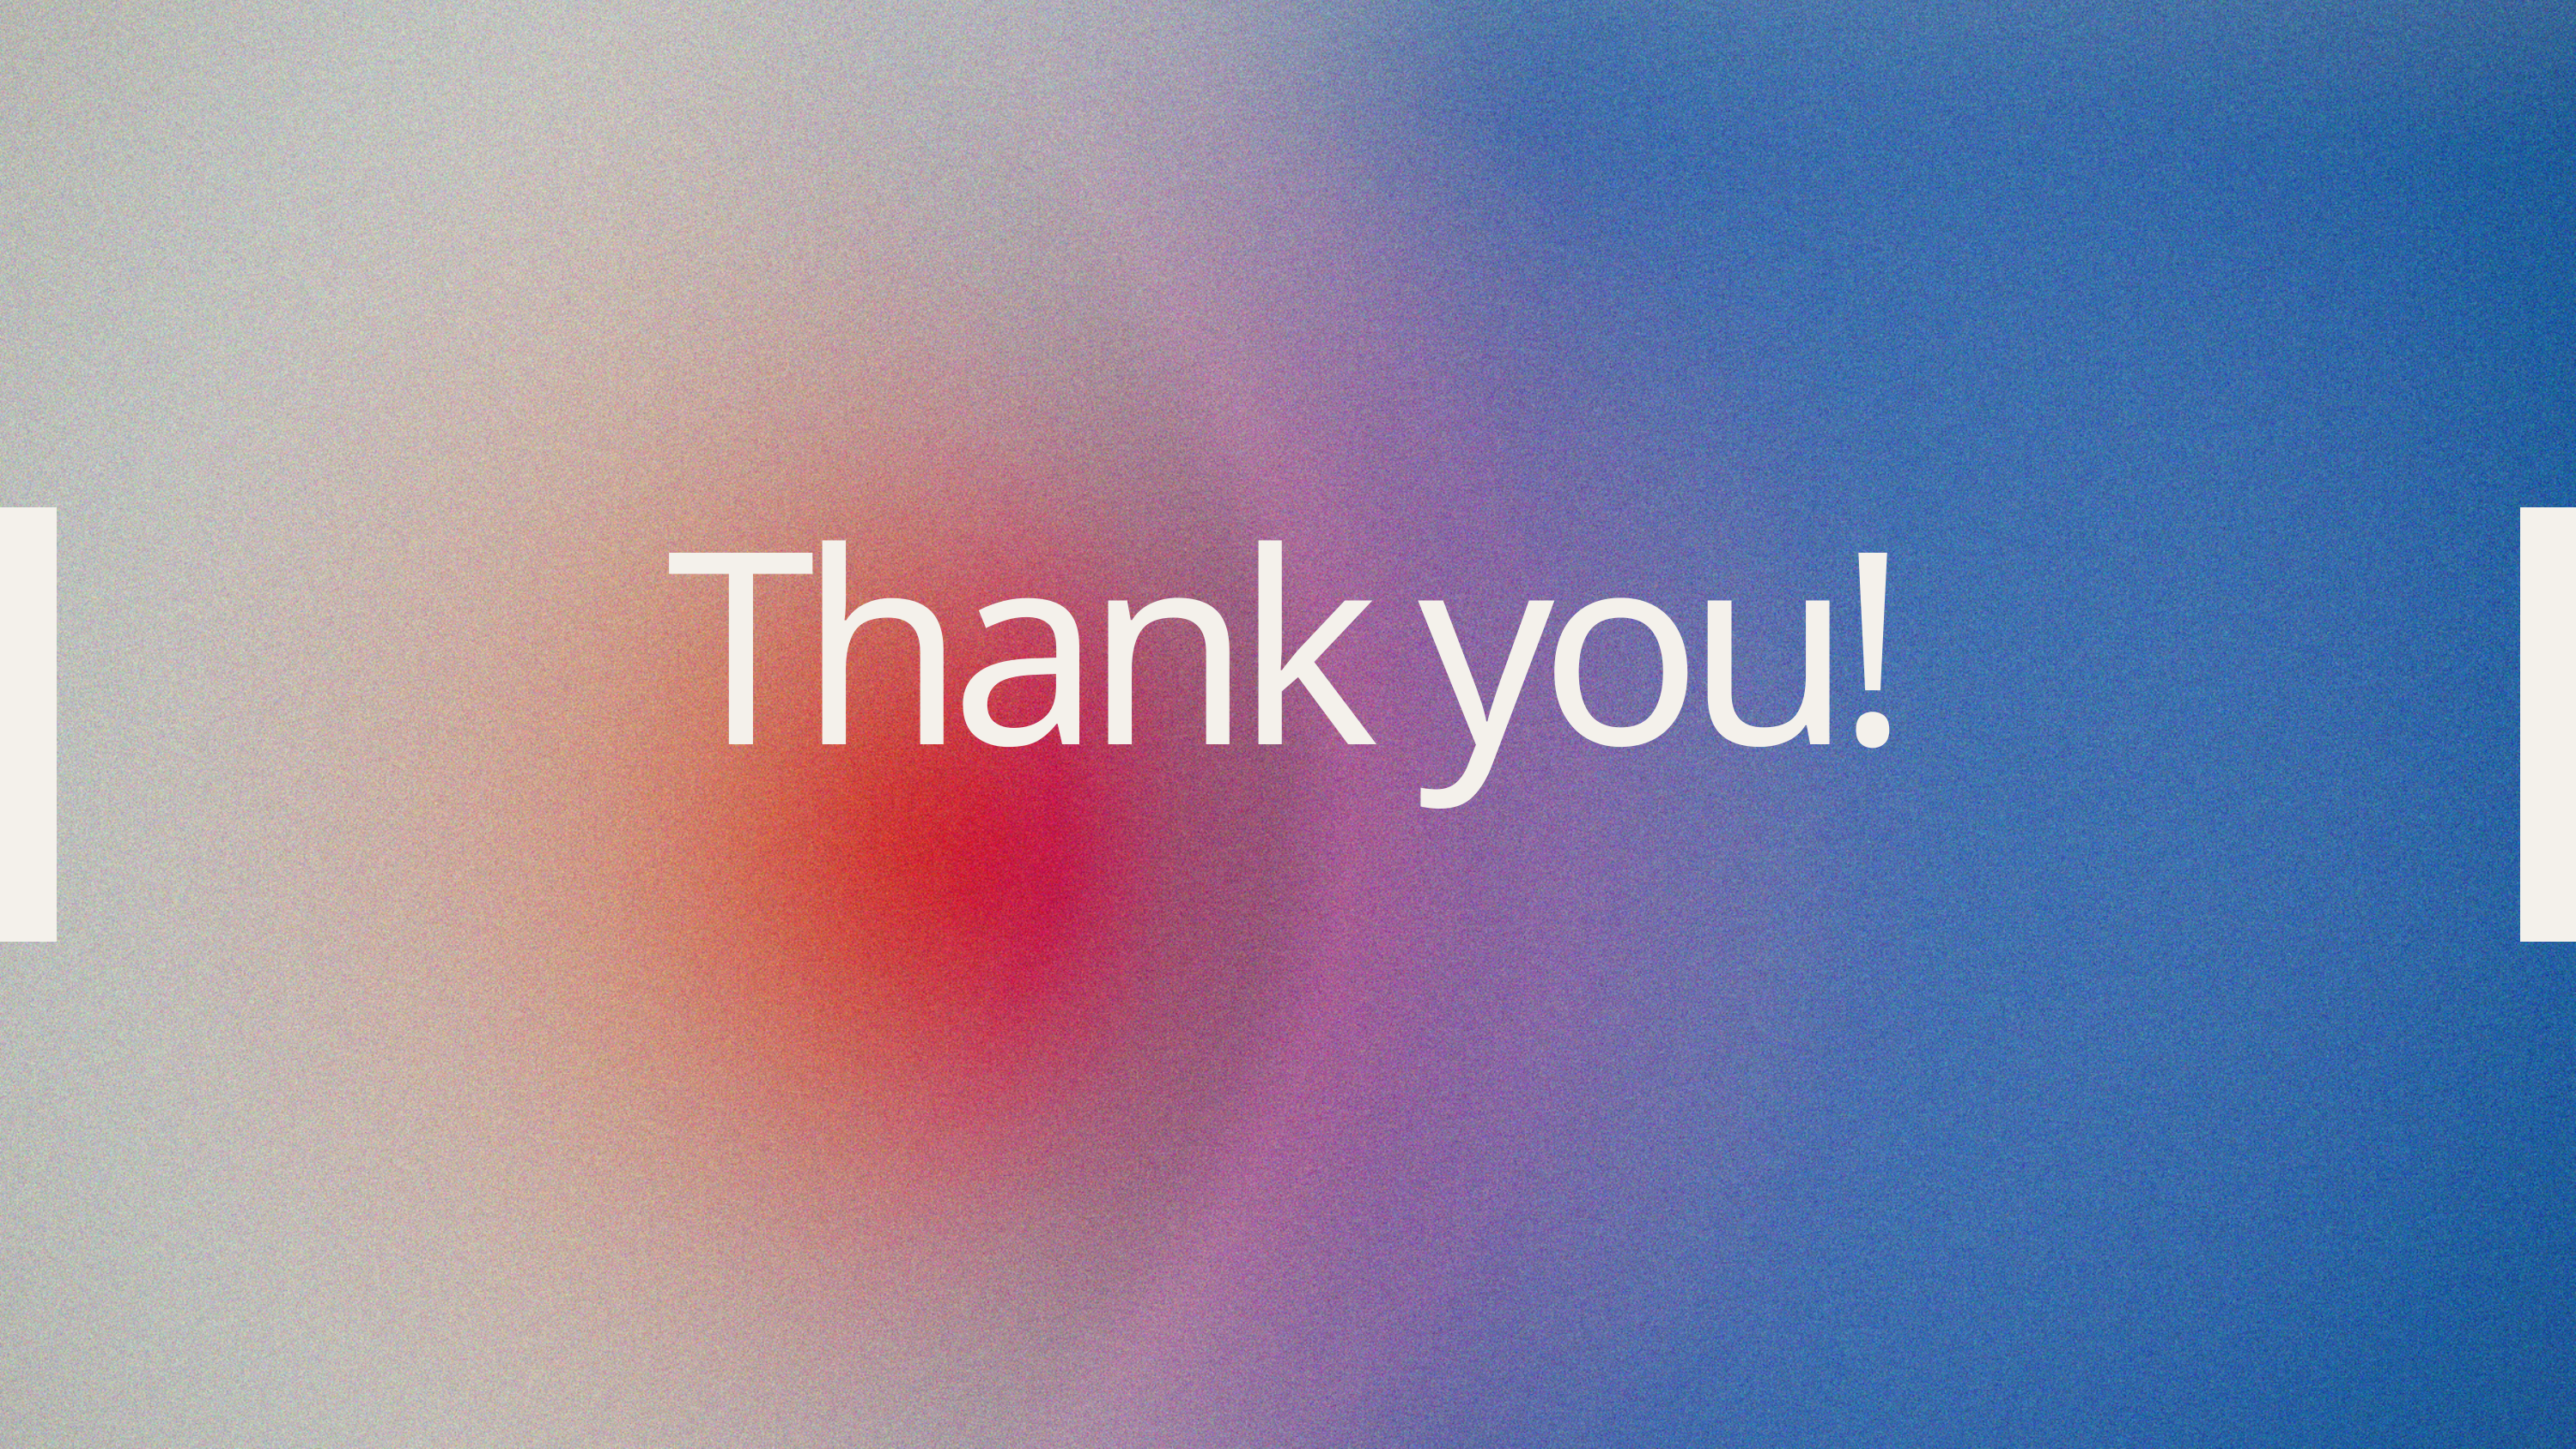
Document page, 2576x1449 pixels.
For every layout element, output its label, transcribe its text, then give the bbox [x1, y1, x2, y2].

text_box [0, 506, 57, 943]
text_box [0, 0, 2576, 1449]
text_box Thank you! [226, 512, 2350, 798]
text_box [2519, 506, 2576, 943]
